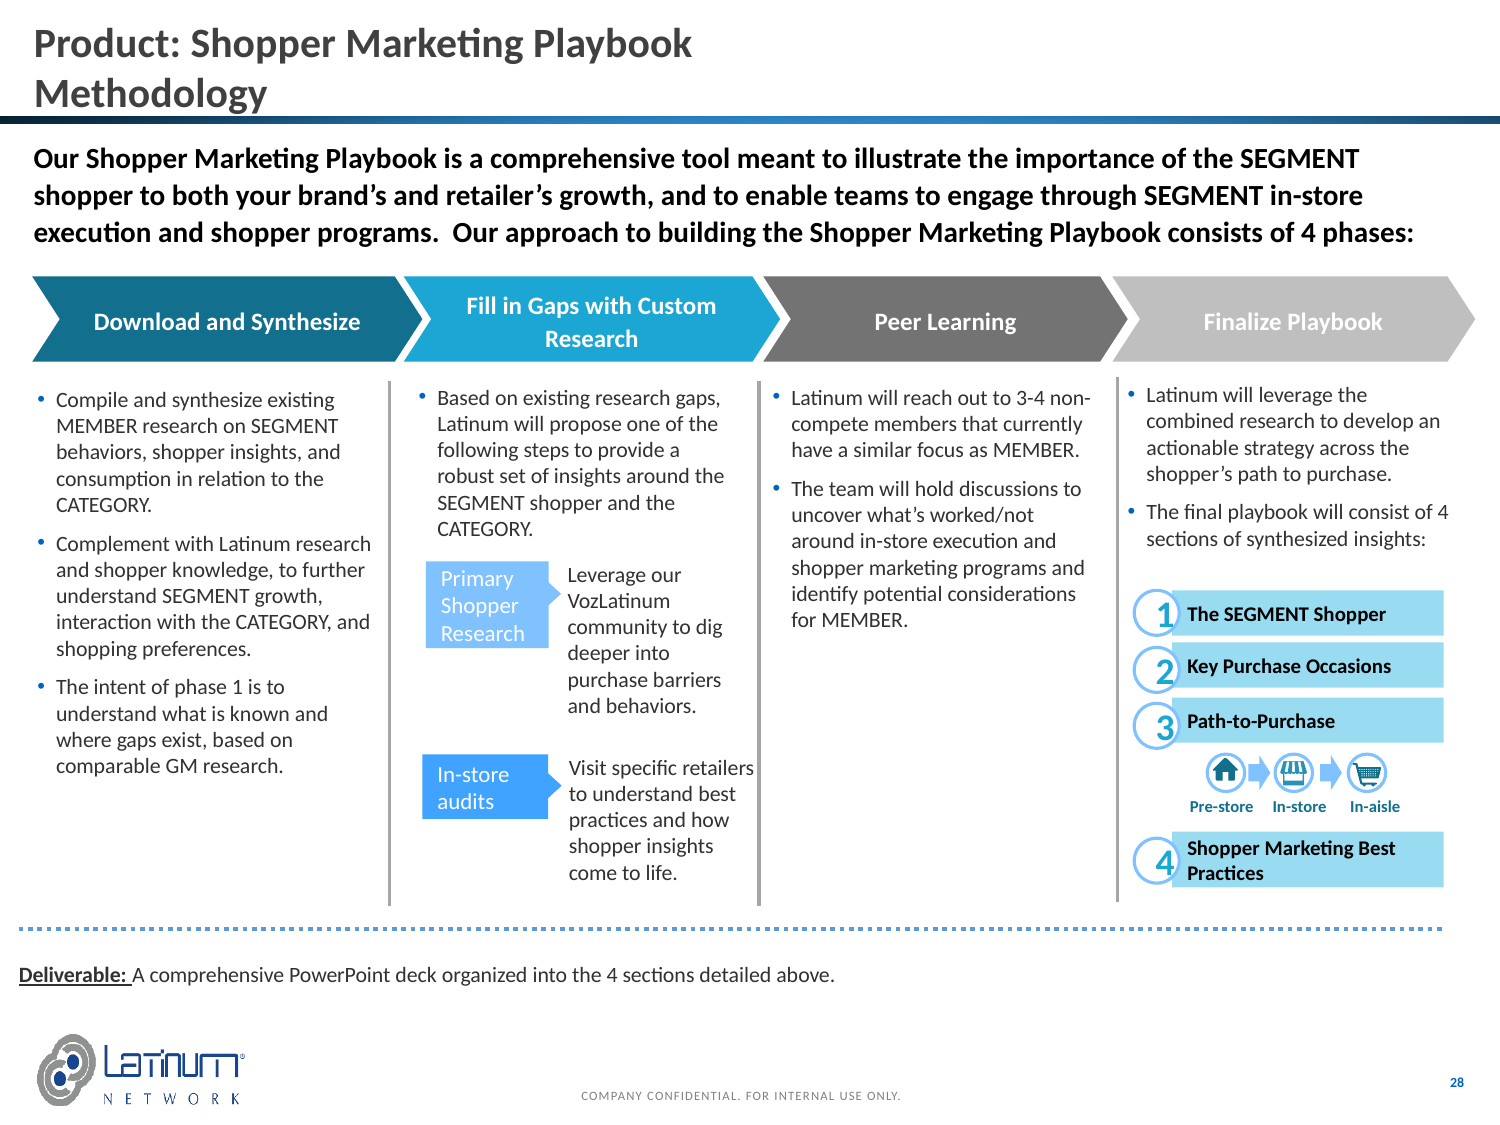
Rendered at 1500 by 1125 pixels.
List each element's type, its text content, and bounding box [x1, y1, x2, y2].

picture [1119, 116, 1500, 124]
title Product: Shopper Marketing Playbook Methodology [18, 7, 1119, 125]
picture [0, 116, 18, 124]
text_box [18, 129, 1476, 1116]
